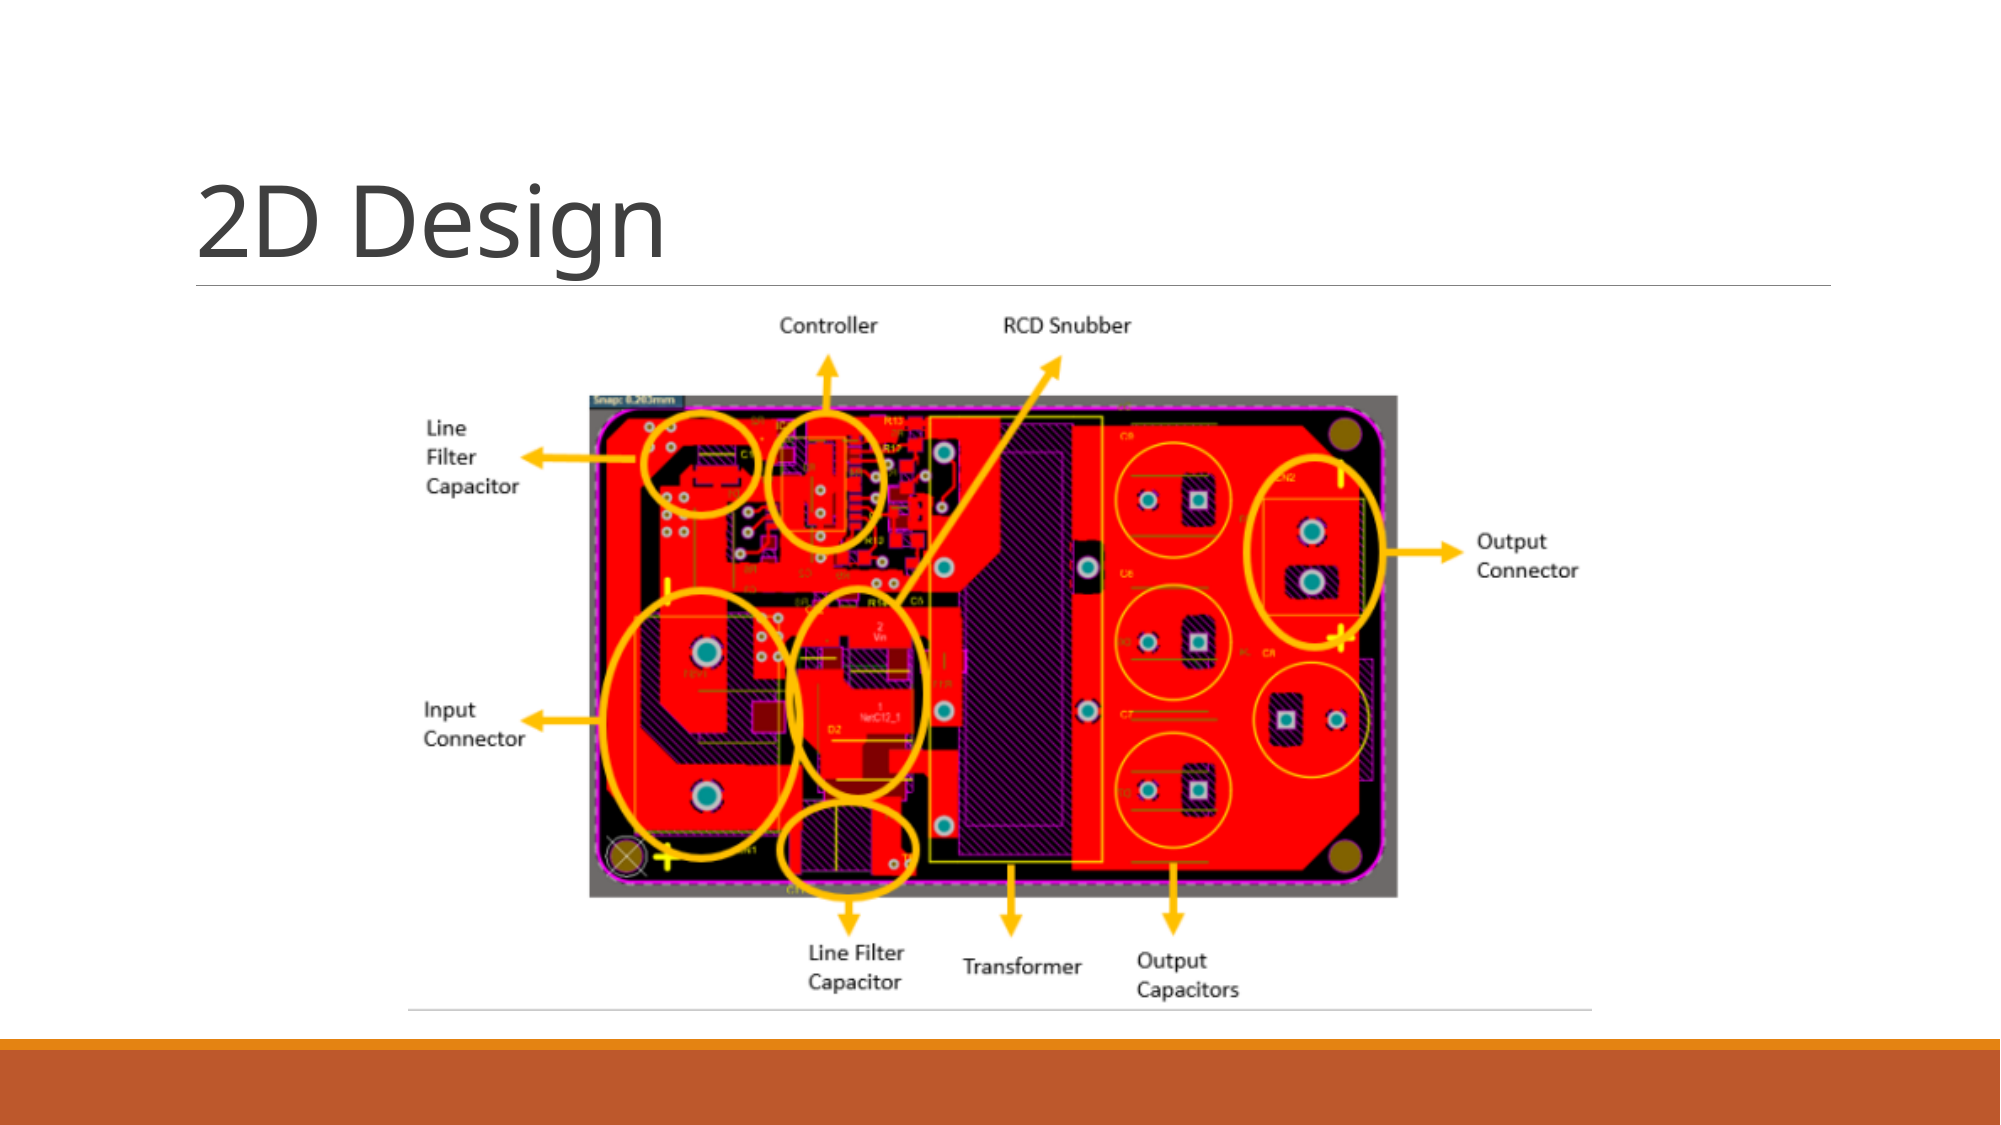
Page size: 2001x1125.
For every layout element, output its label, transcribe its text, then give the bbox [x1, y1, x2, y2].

picture [407, 305, 1593, 1012]
title 2D Design [180, 47, 1830, 285]
